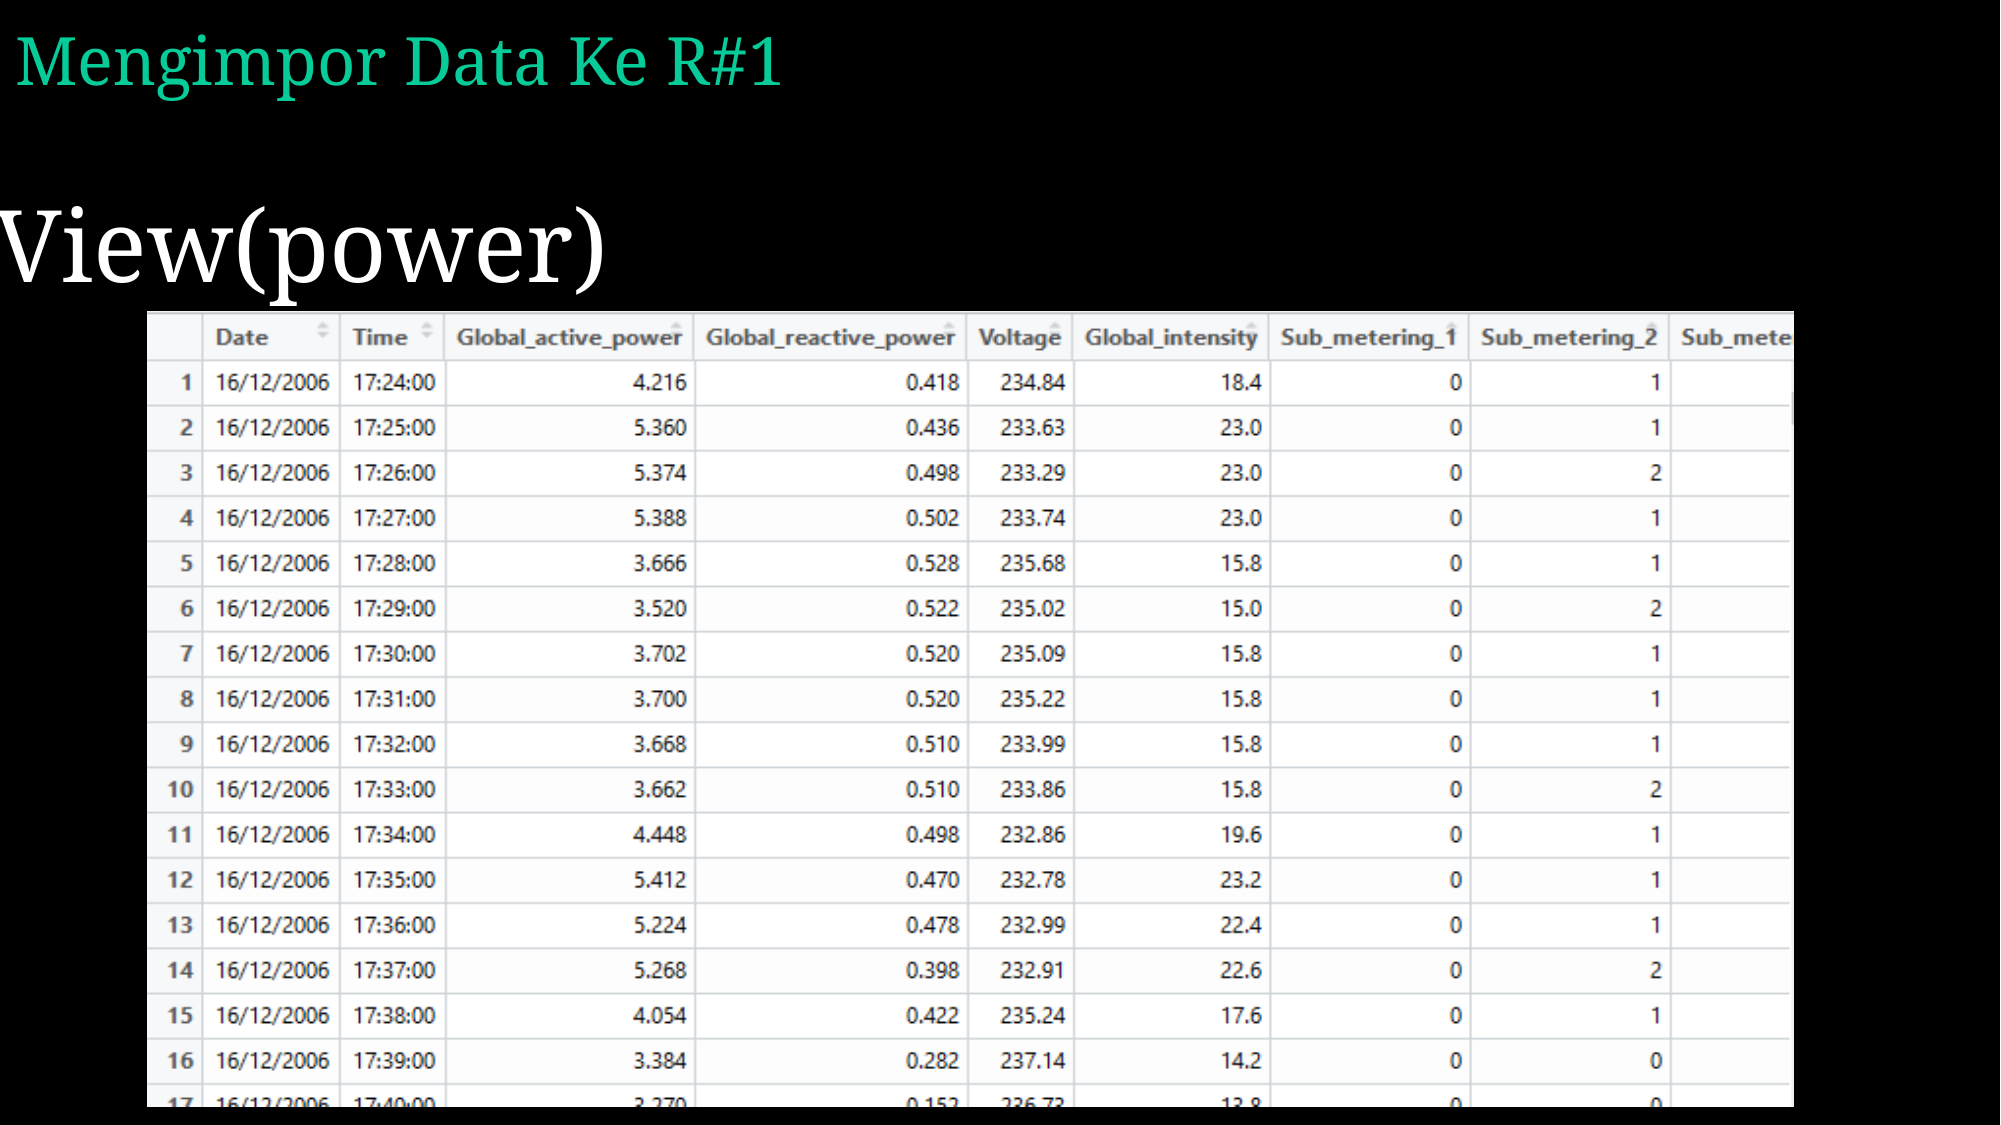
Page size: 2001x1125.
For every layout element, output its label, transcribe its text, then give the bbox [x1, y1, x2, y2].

title Mengimpor Data Ke R#1 [0, 0, 1575, 108]
picture [147, 311, 1794, 1107]
text_box View(power) [0, 175, 624, 310]
